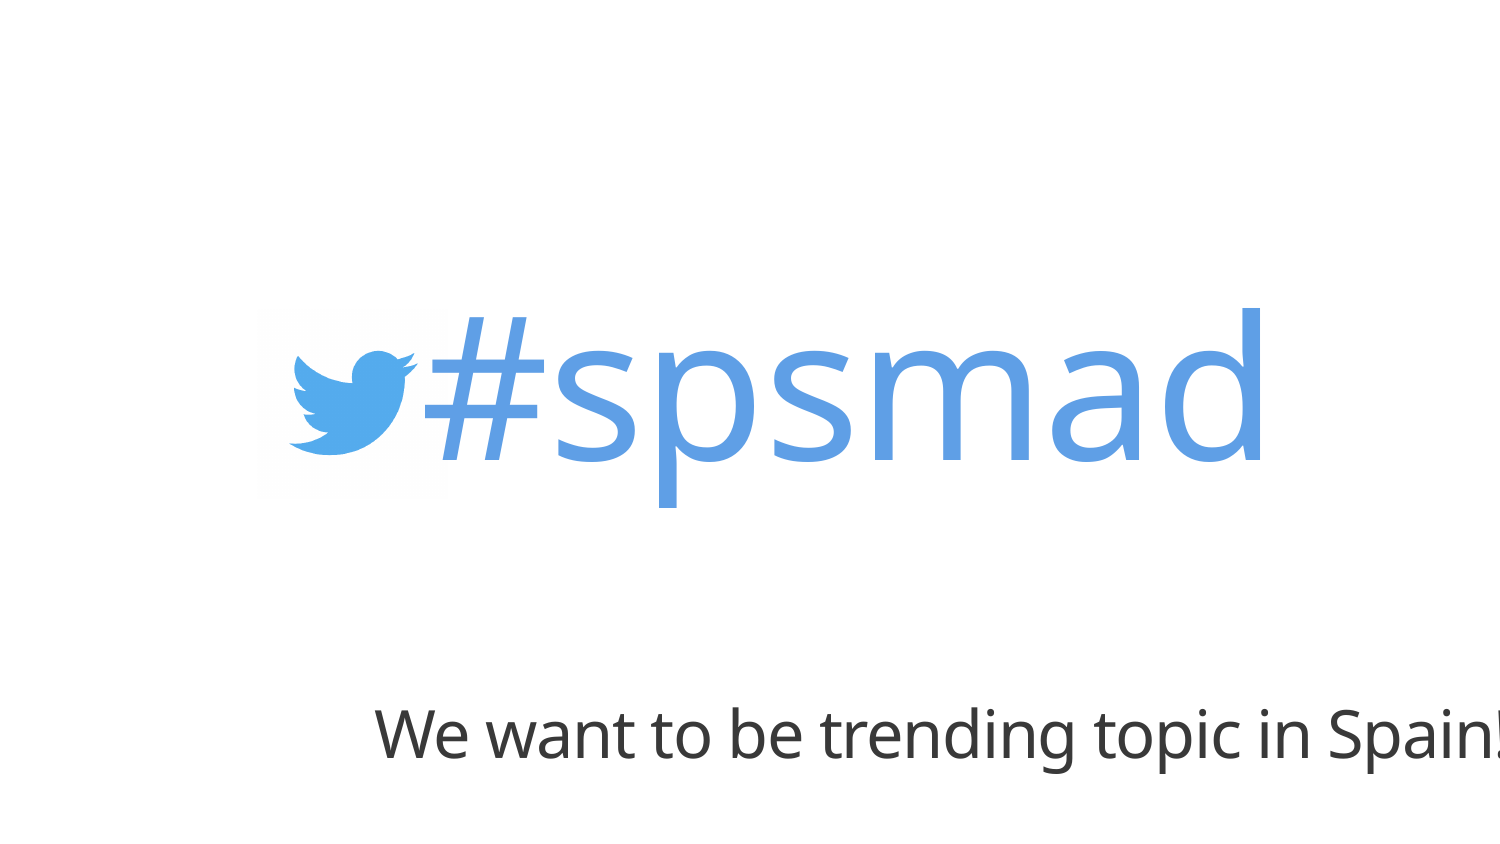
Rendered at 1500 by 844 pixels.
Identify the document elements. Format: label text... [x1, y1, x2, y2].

text_box We want to be trending topic in Spain! [374, 692, 1500, 773]
picture [257, 308, 448, 499]
text_box #spsmad [420, 260, 1278, 501]
